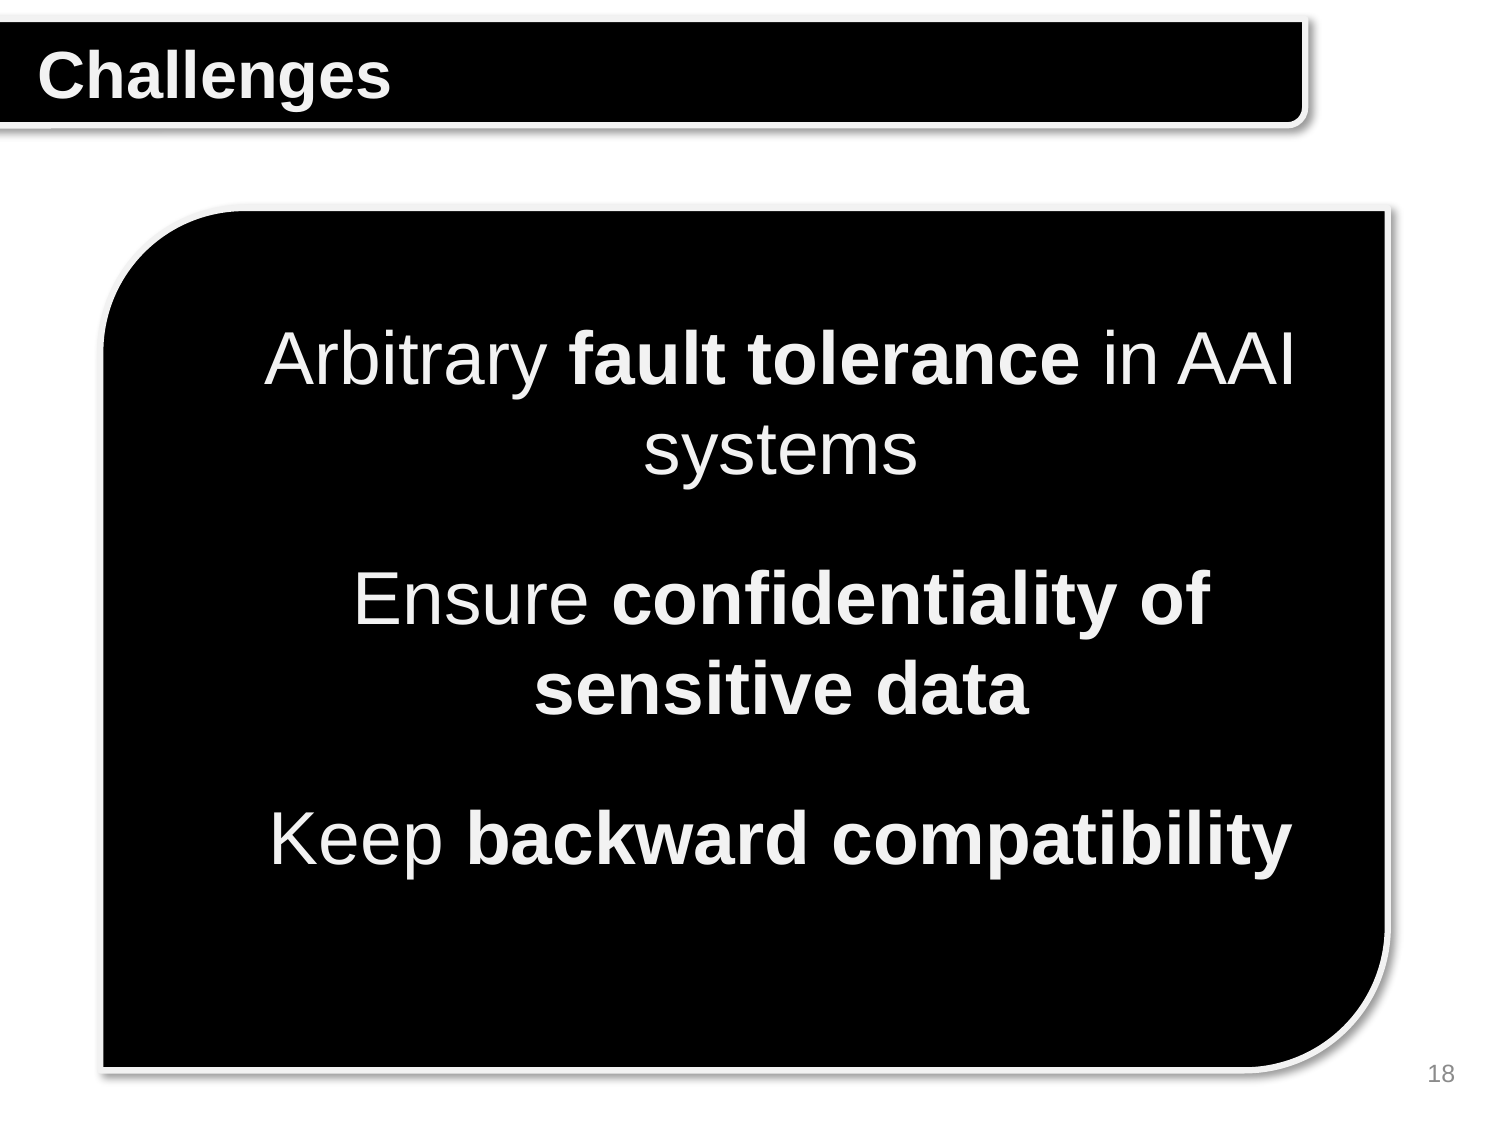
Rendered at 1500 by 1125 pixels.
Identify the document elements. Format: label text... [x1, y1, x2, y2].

slide_number 18 [1120, 1042, 1471, 1103]
text_box Arbitrary fault tolerance in AAI systems Ensure confidentiality of sensitive data Keep backward compatibility [97, 204, 1391, 1074]
text_box Challenges [0, 15, 1309, 129]
